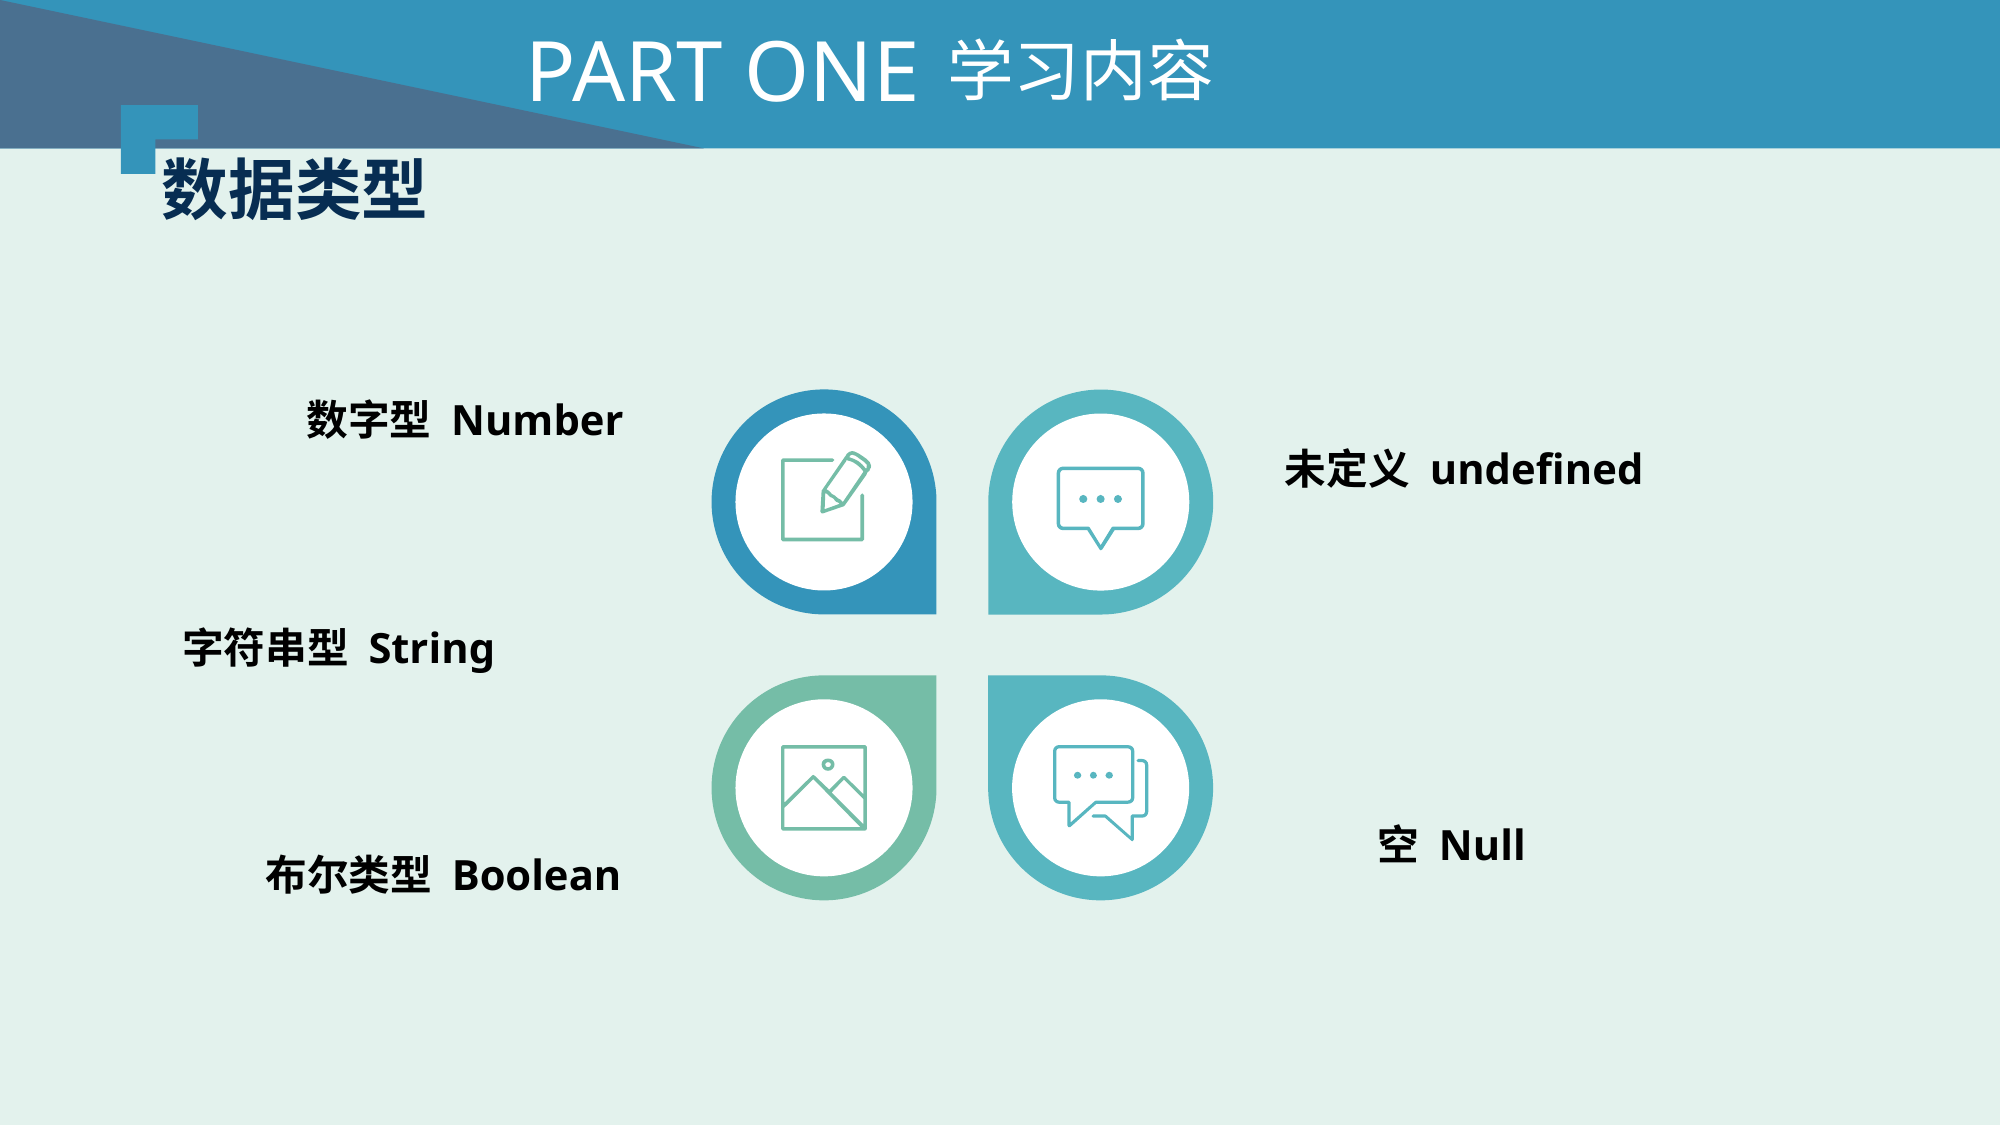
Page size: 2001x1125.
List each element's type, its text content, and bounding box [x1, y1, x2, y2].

text_box 字符串型 String [167, 614, 511, 680]
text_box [711, 389, 937, 615]
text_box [988, 389, 1214, 615]
text_box 未定义 undefined [1270, 435, 1659, 501]
text_box [0, 0, 504, 150]
text_box 空 Null [1362, 811, 1541, 877]
text_box [10, 0, 2000, 149]
text_box PART ONE [511, 11, 1127, 126]
text_box 数字型 Number [291, 385, 639, 451]
text_box 布尔类型 Boolean [250, 841, 637, 907]
text_box 学习内容 [932, 21, 1381, 116]
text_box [988, 675, 1214, 901]
text_box [671, 140, 705, 150]
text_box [120, 105, 671, 237]
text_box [711, 675, 937, 901]
